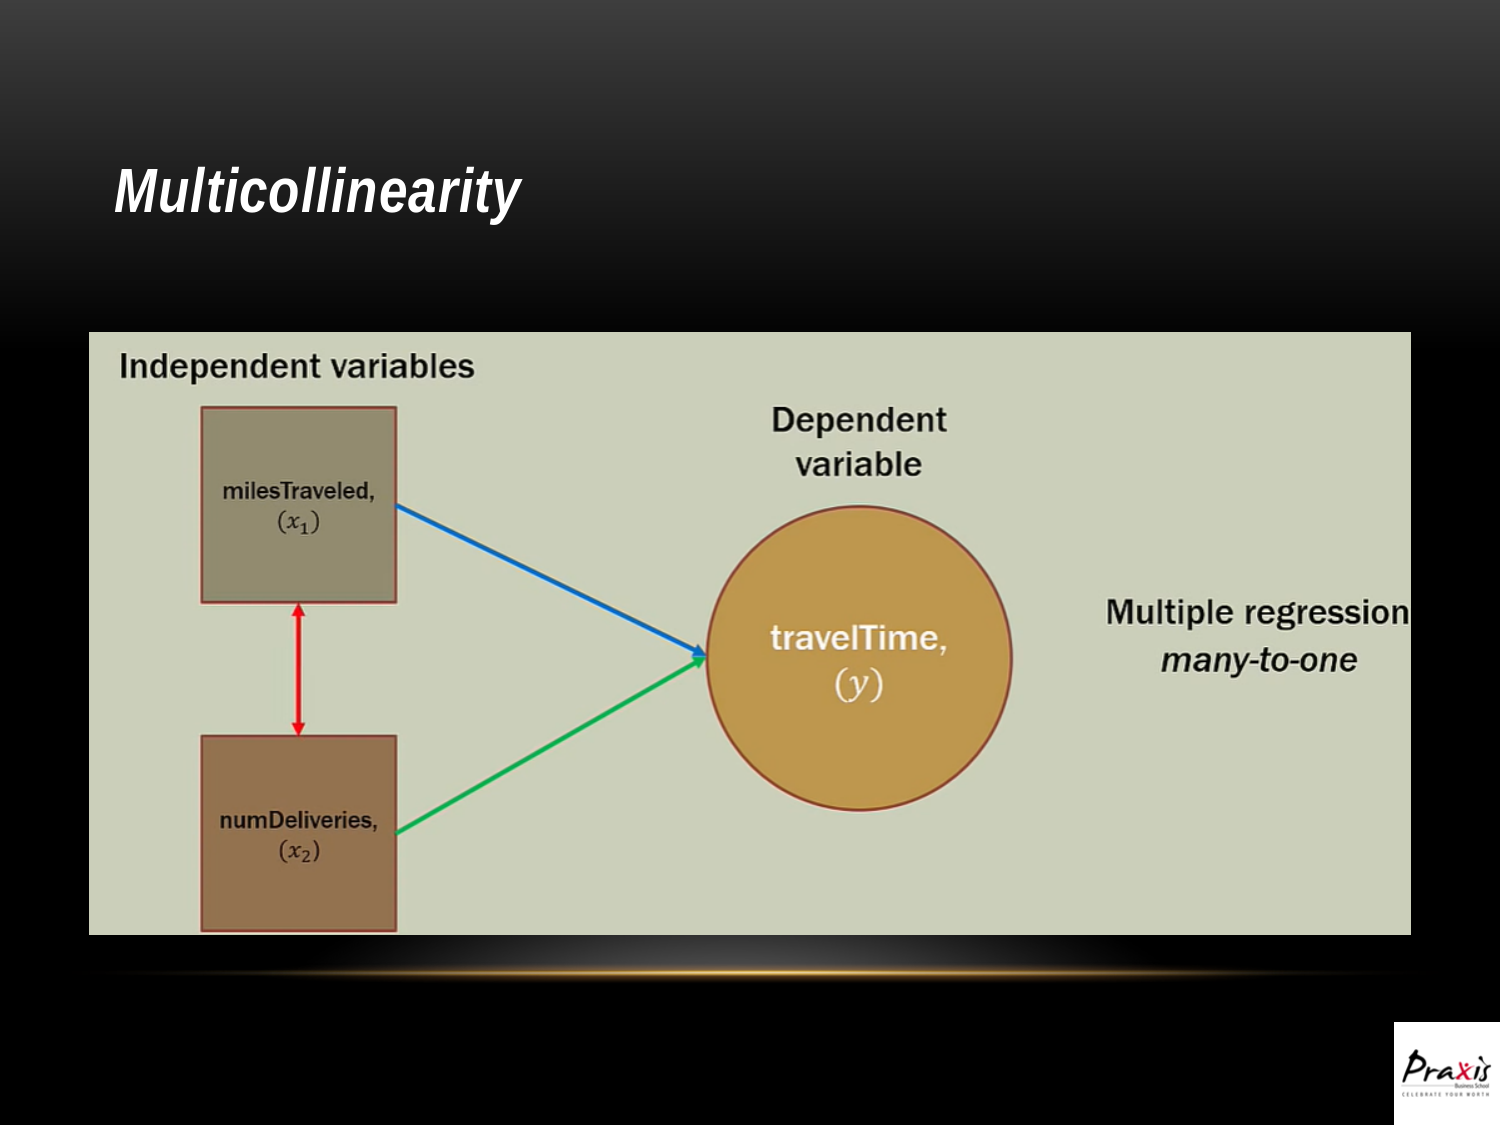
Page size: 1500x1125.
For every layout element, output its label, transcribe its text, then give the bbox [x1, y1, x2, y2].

picture [0, 0, 1500, 1125]
title Multicollinearity [99, 45, 1400, 233]
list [89, 332, 1411, 936]
